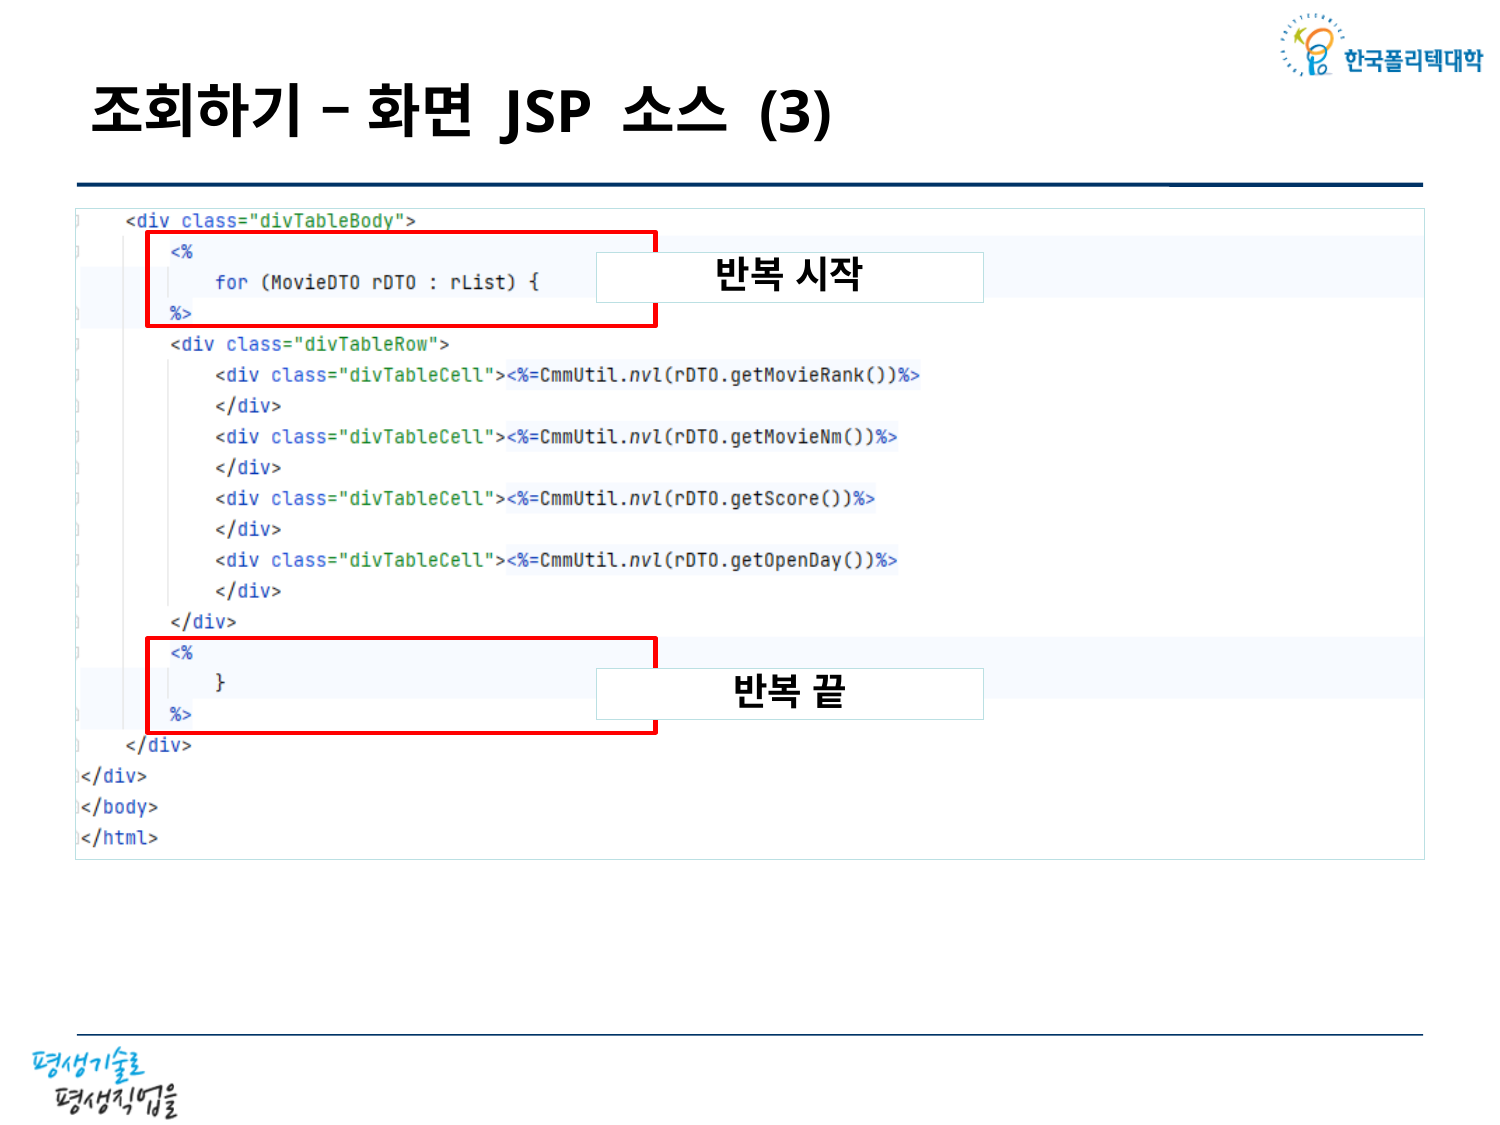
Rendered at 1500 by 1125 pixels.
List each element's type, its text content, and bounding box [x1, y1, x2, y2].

title 조회하기 – 화면 JSP 소스 (3) [74, 44, 1426, 173]
picture [1275, 6, 1489, 84]
picture [17, 1039, 226, 1122]
picture [74, 207, 1426, 860]
